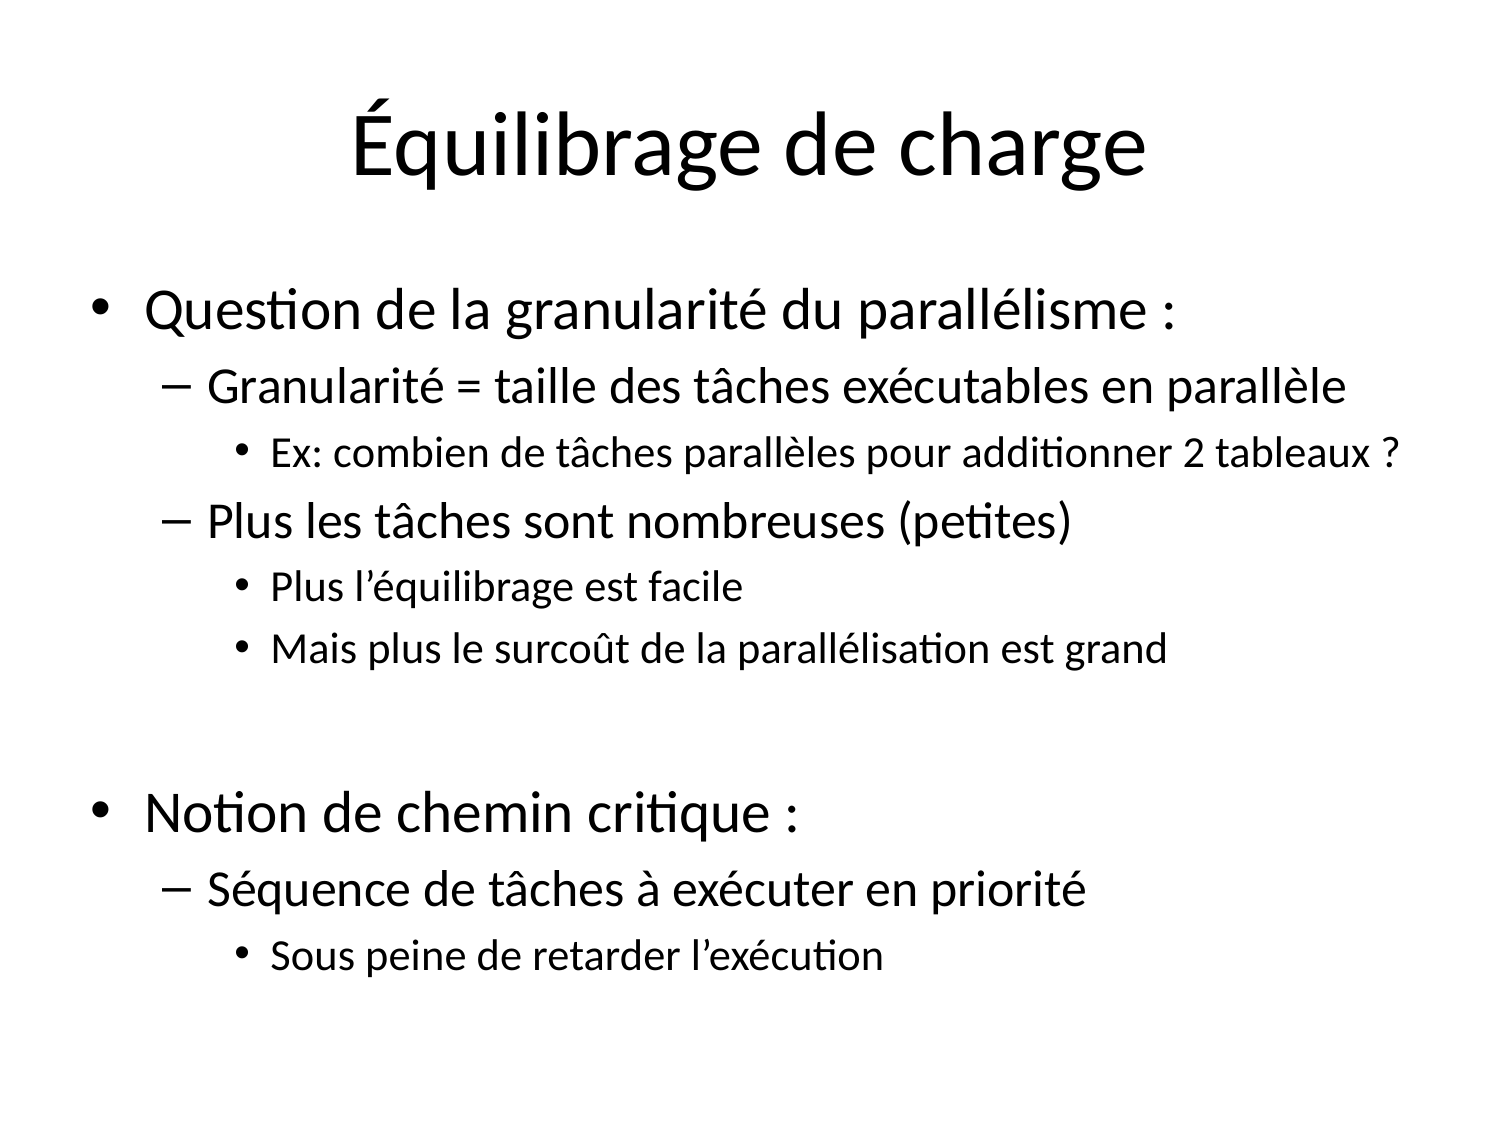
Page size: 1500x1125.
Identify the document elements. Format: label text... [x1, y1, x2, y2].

list Question de la granularité du parallélisme : Granularité = taille des tâches exécutables en parallèle Ex: combien de tâches parallèles pour additionner 2 tableaux ? Plus les tâches sont nombreuses (petites) Plus l’équilibrage est facile Mais plus le surcoût de la parallélisation est grand Notion de chemin critique : Séquence de tâches à exécuter en priorité Sous peine de retarder l’exécution [75, 262, 1425, 1005]
title Équilibrage de charge [75, 45, 1425, 233]
